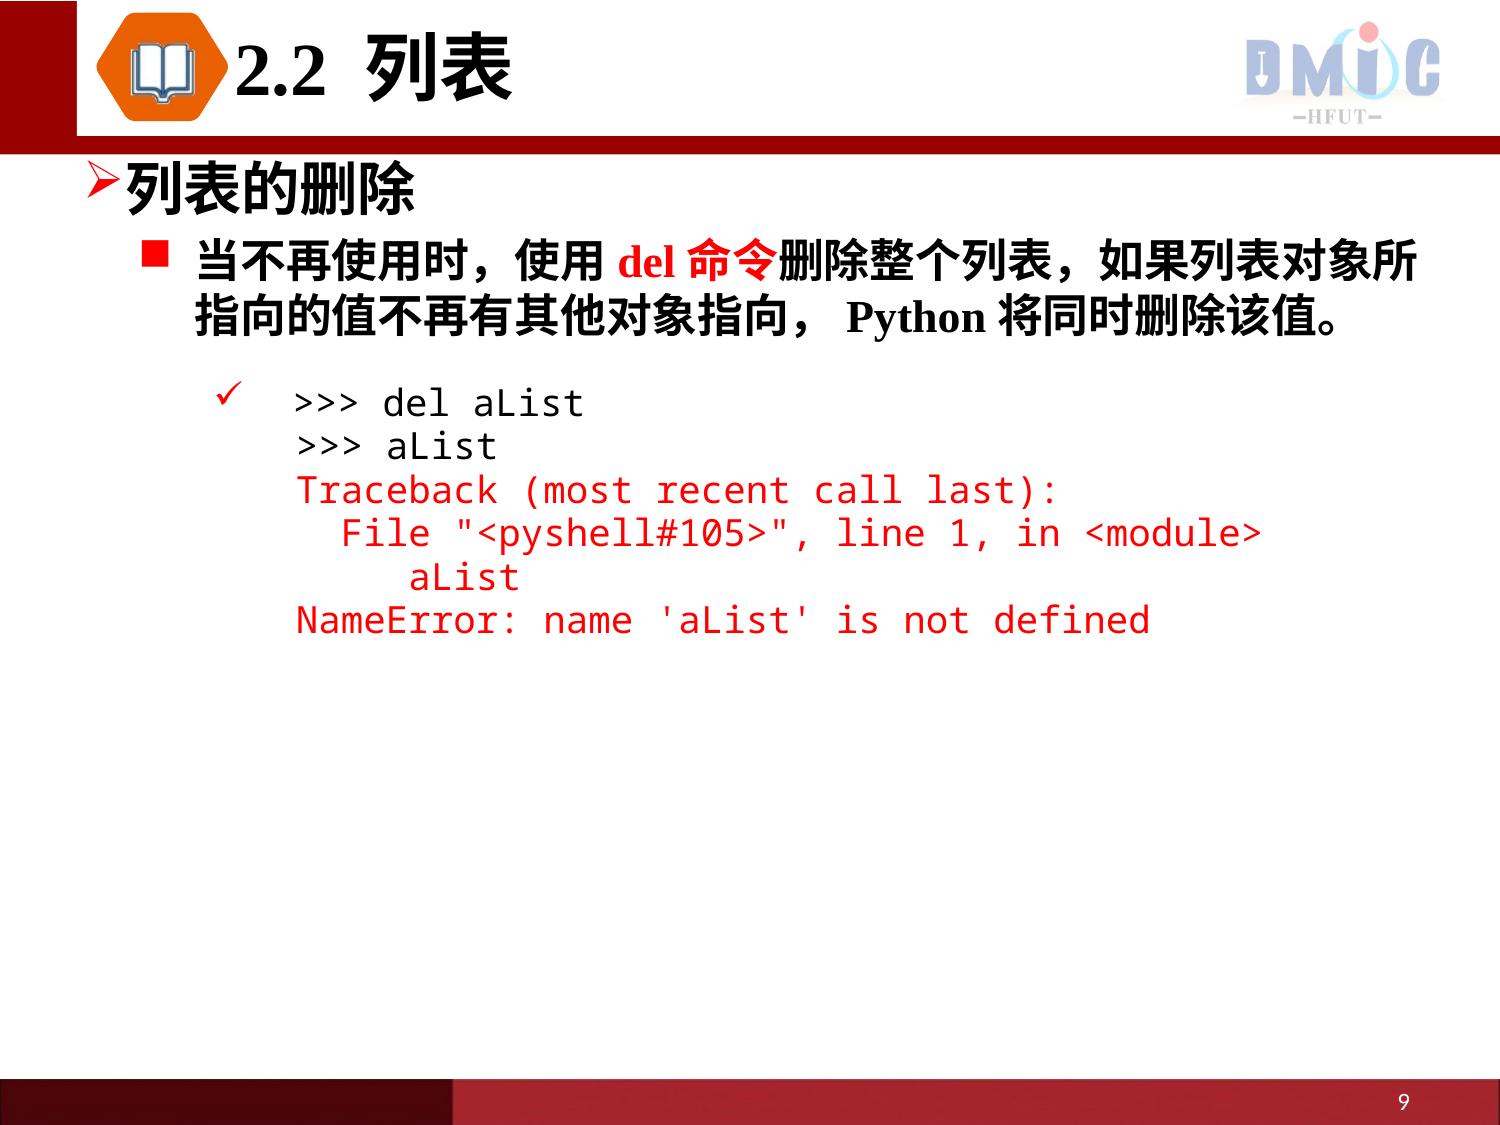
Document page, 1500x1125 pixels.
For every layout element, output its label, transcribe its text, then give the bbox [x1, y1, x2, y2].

list 当不再使用时，使用del命令删除整个列表，如果列表对象所指向的值不再有其他对象指向，Python将同时删除该值。 >>> del aList >>> aList Traceback (most recent call last): File "<pyshell#105>", line 1, in <module> aList NameError: name 'aList' is not defined [123, 224, 1474, 992]
text_box 列表的删除 [68, 158, 432, 229]
picture [0, 1079, 1500, 1125]
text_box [1210, 21, 1472, 132]
slide_number 9 [1074, 1081, 1425, 1119]
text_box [0, 12, 886, 122]
